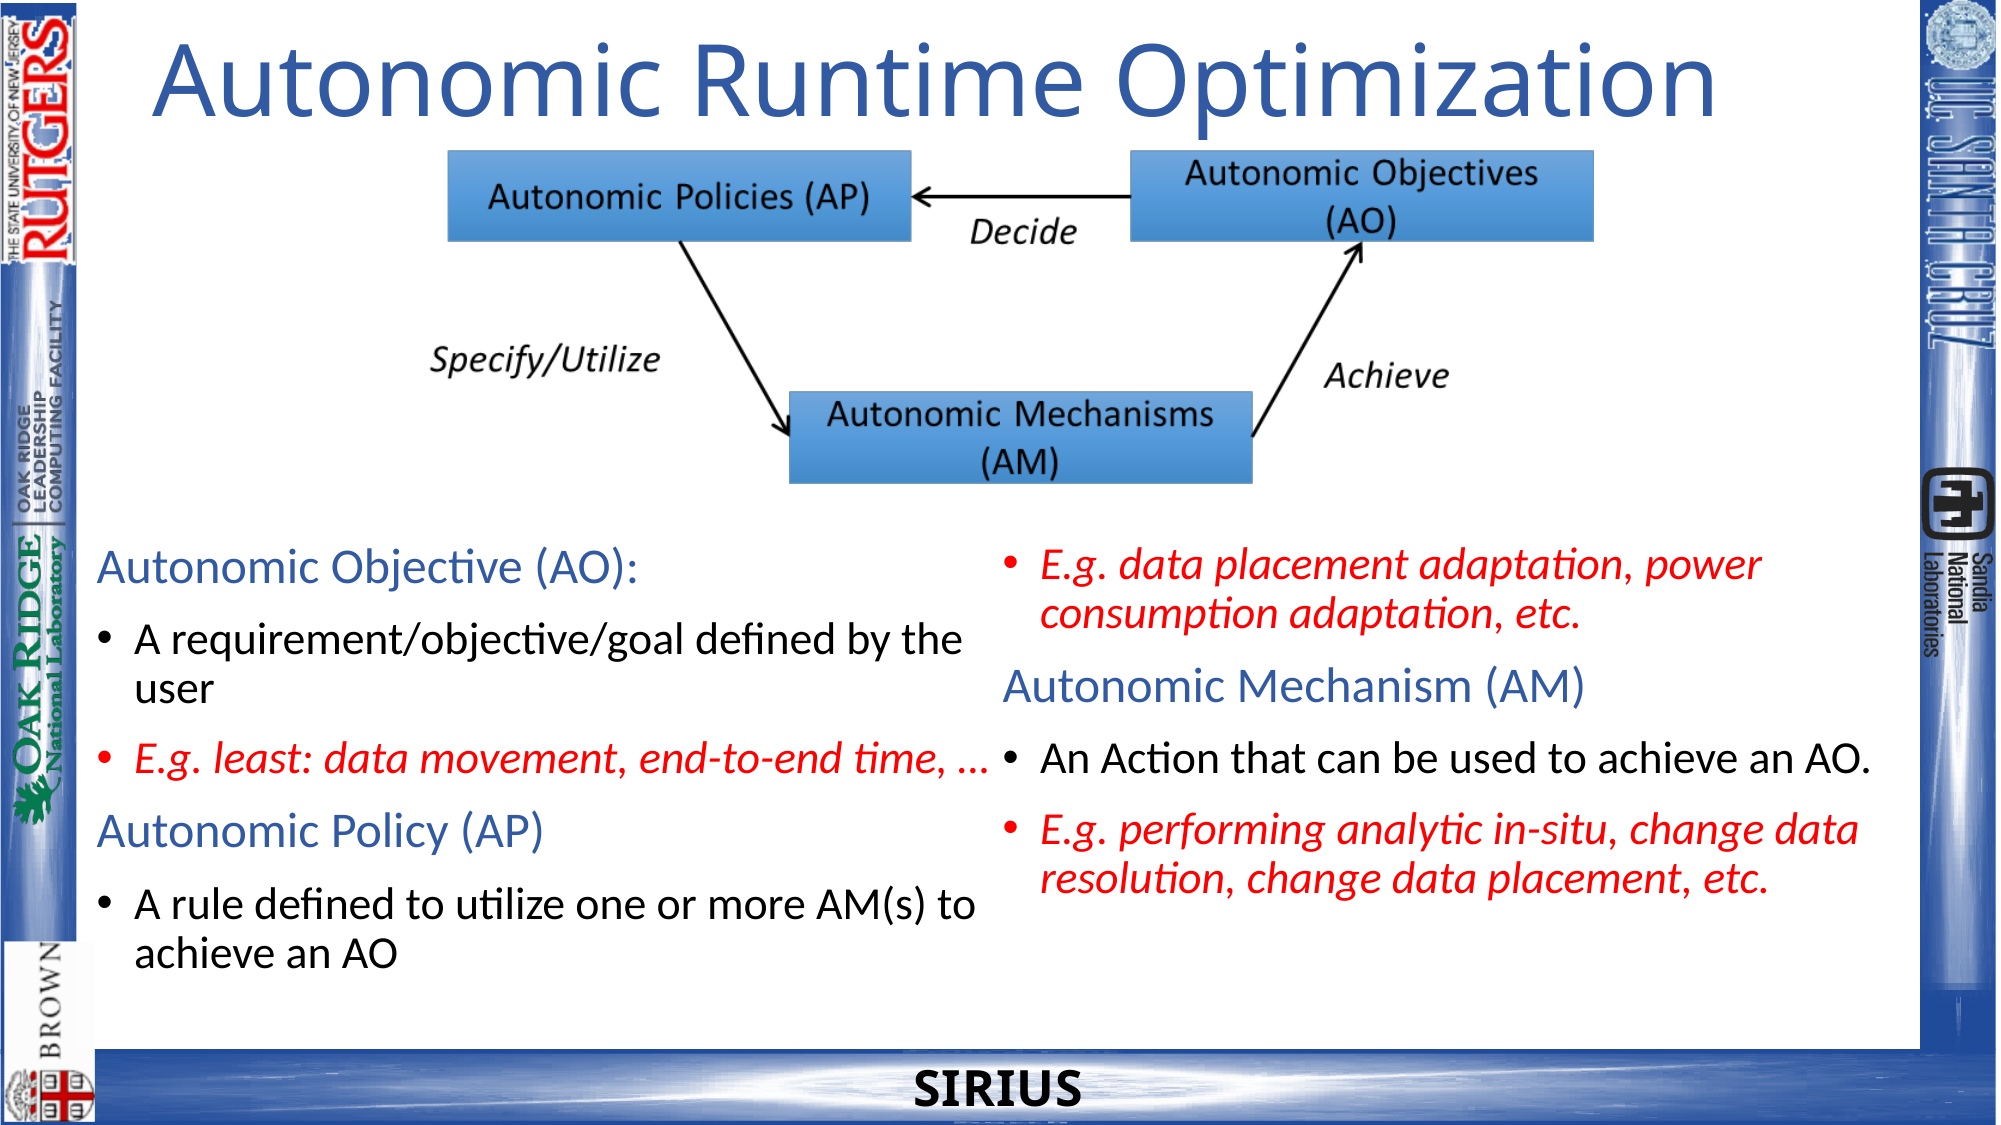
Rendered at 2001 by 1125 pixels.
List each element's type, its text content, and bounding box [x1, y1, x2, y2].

title Autonomic Runtime Optimization [137, 19, 1863, 149]
picture [406, 135, 1594, 509]
picture [1921, 0, 1995, 348]
picture [1, 4, 75, 275]
list Autonomic Objective (AO): A requirement/objective/goal defined by the user E.g. least: data movement, end-to-end time, … Autonomic Policy (AP) A rule defined to utilize one or more AM(s) to achieve an AO E.g. data placement adaptation, power consumption adaptation, etc. Autonomic Mechanism (AM) An Action that can be used to achieve an AO. E.g. performing analytic in-situ, change data resolution, change data placement, etc. [81, 532, 1924, 1041]
picture [5, 942, 94, 1121]
picture [12, 301, 66, 825]
picture [1921, 465, 1996, 660]
